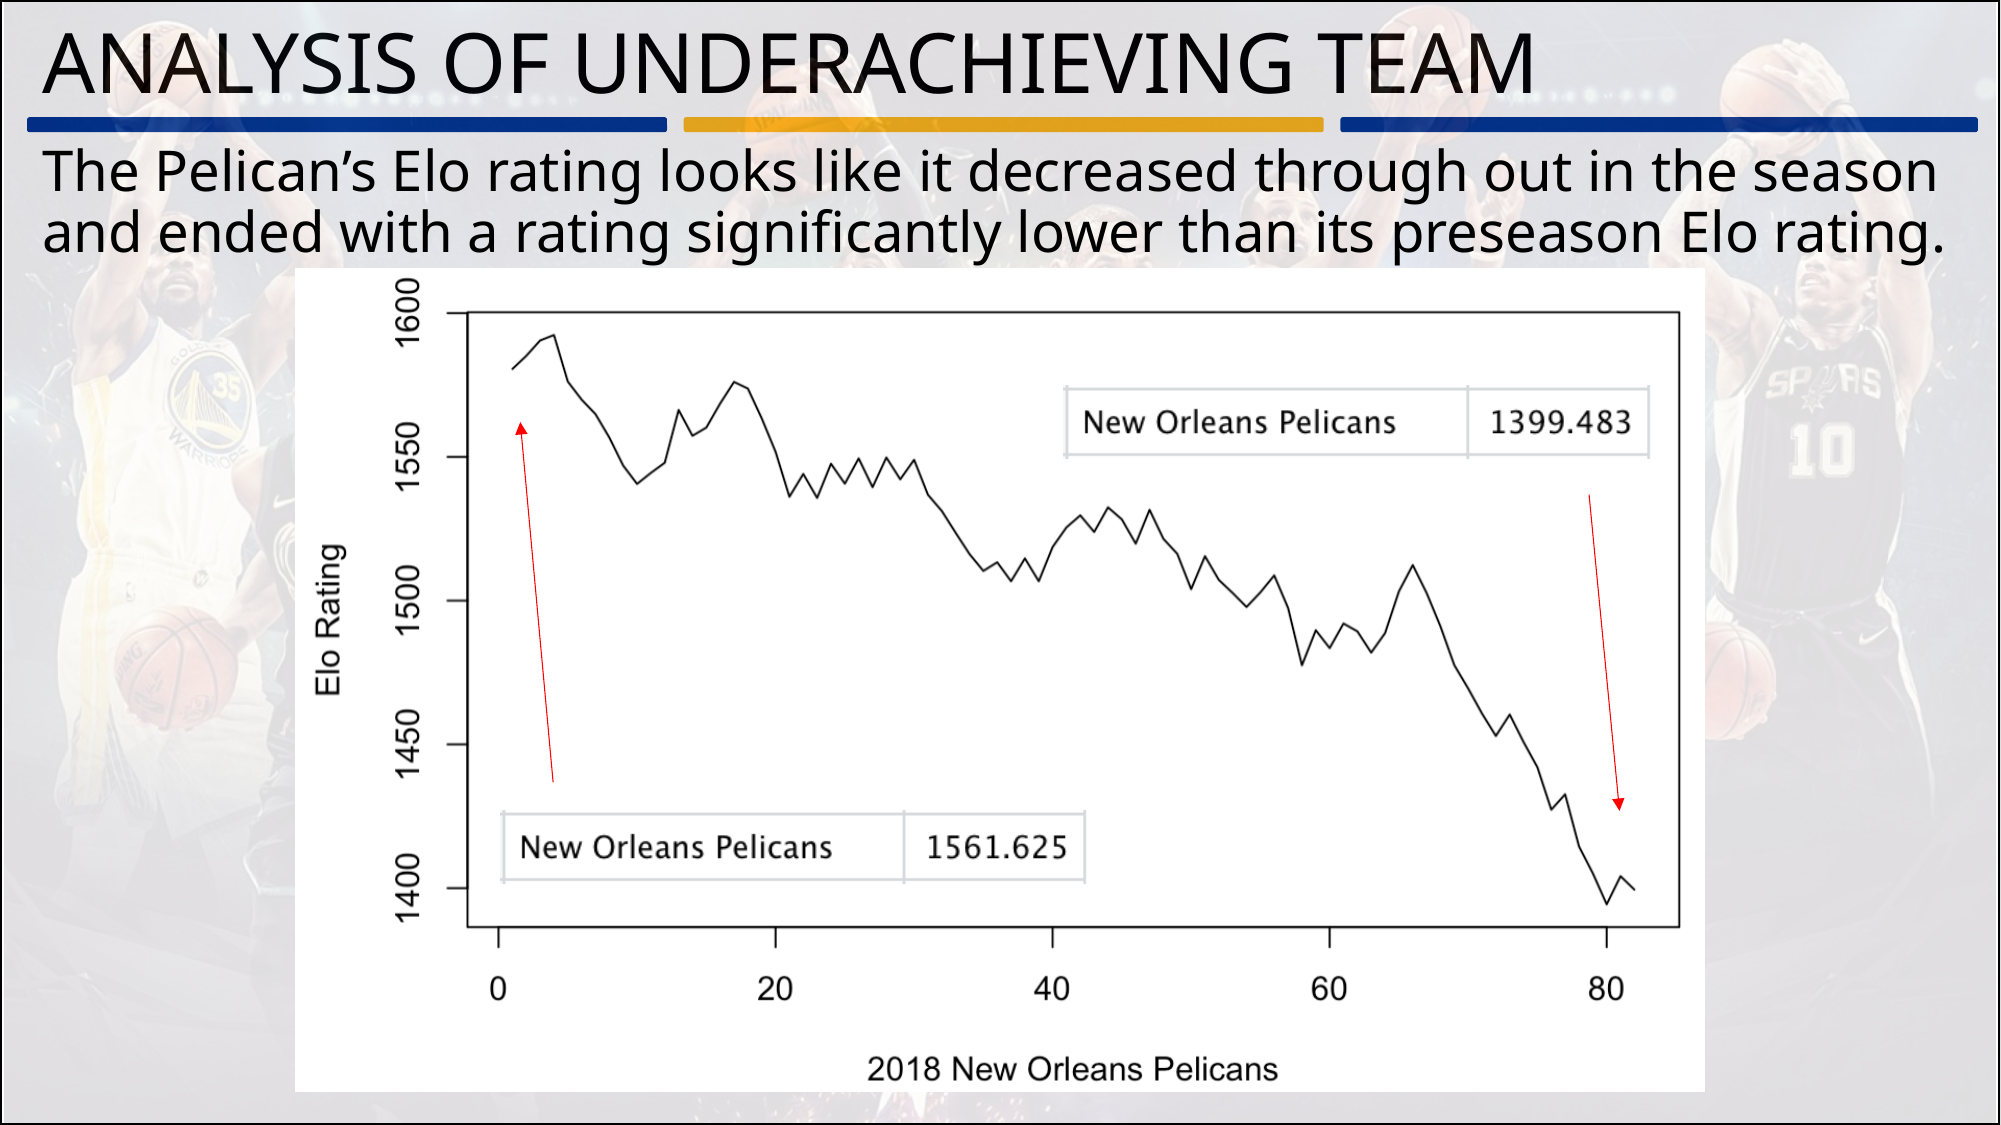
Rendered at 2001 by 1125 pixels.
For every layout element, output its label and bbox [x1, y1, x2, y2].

text_box [520, 422, 554, 783]
text_box [1588, 494, 1620, 811]
picture [3, 2, 1996, 1123]
